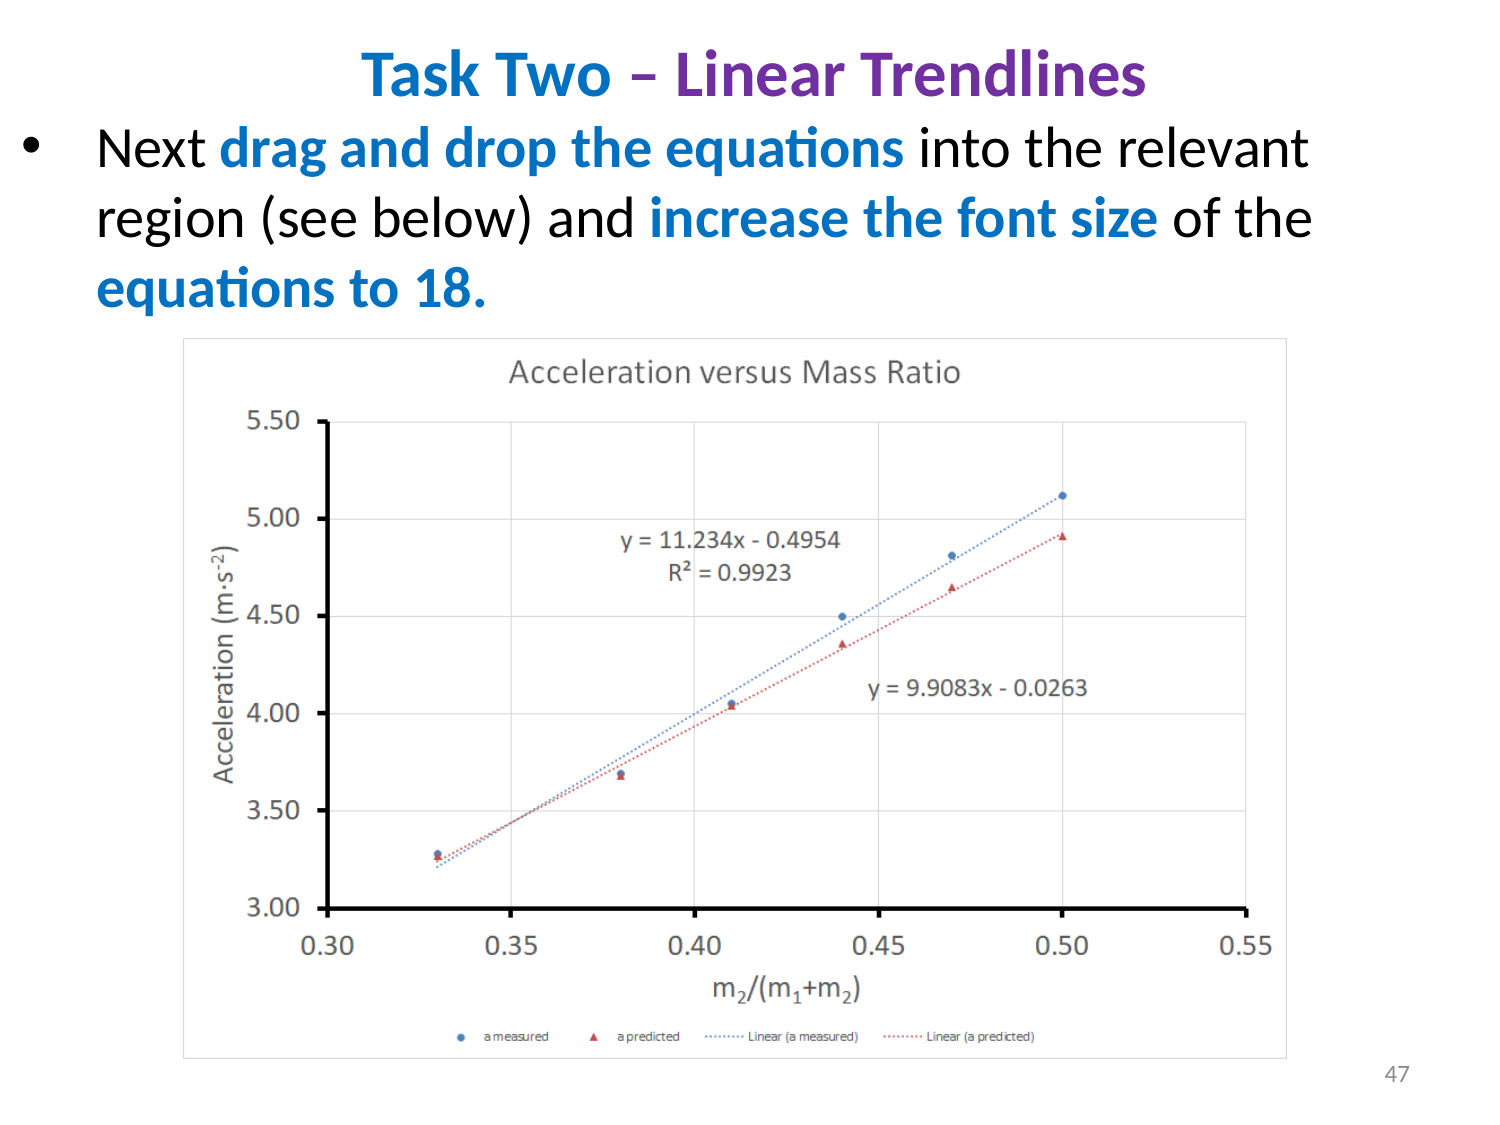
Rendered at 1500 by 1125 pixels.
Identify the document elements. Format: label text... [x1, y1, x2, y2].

picture [182, 337, 1287, 1059]
title Next drag and drop the equations into the relevant region (see below) and increase the font size of the equations to 18. [5, 125, 1483, 303]
text_box Task Two – Linear Trendlines [79, 0, 1430, 141]
slide_number 47 [1074, 1042, 1425, 1103]
